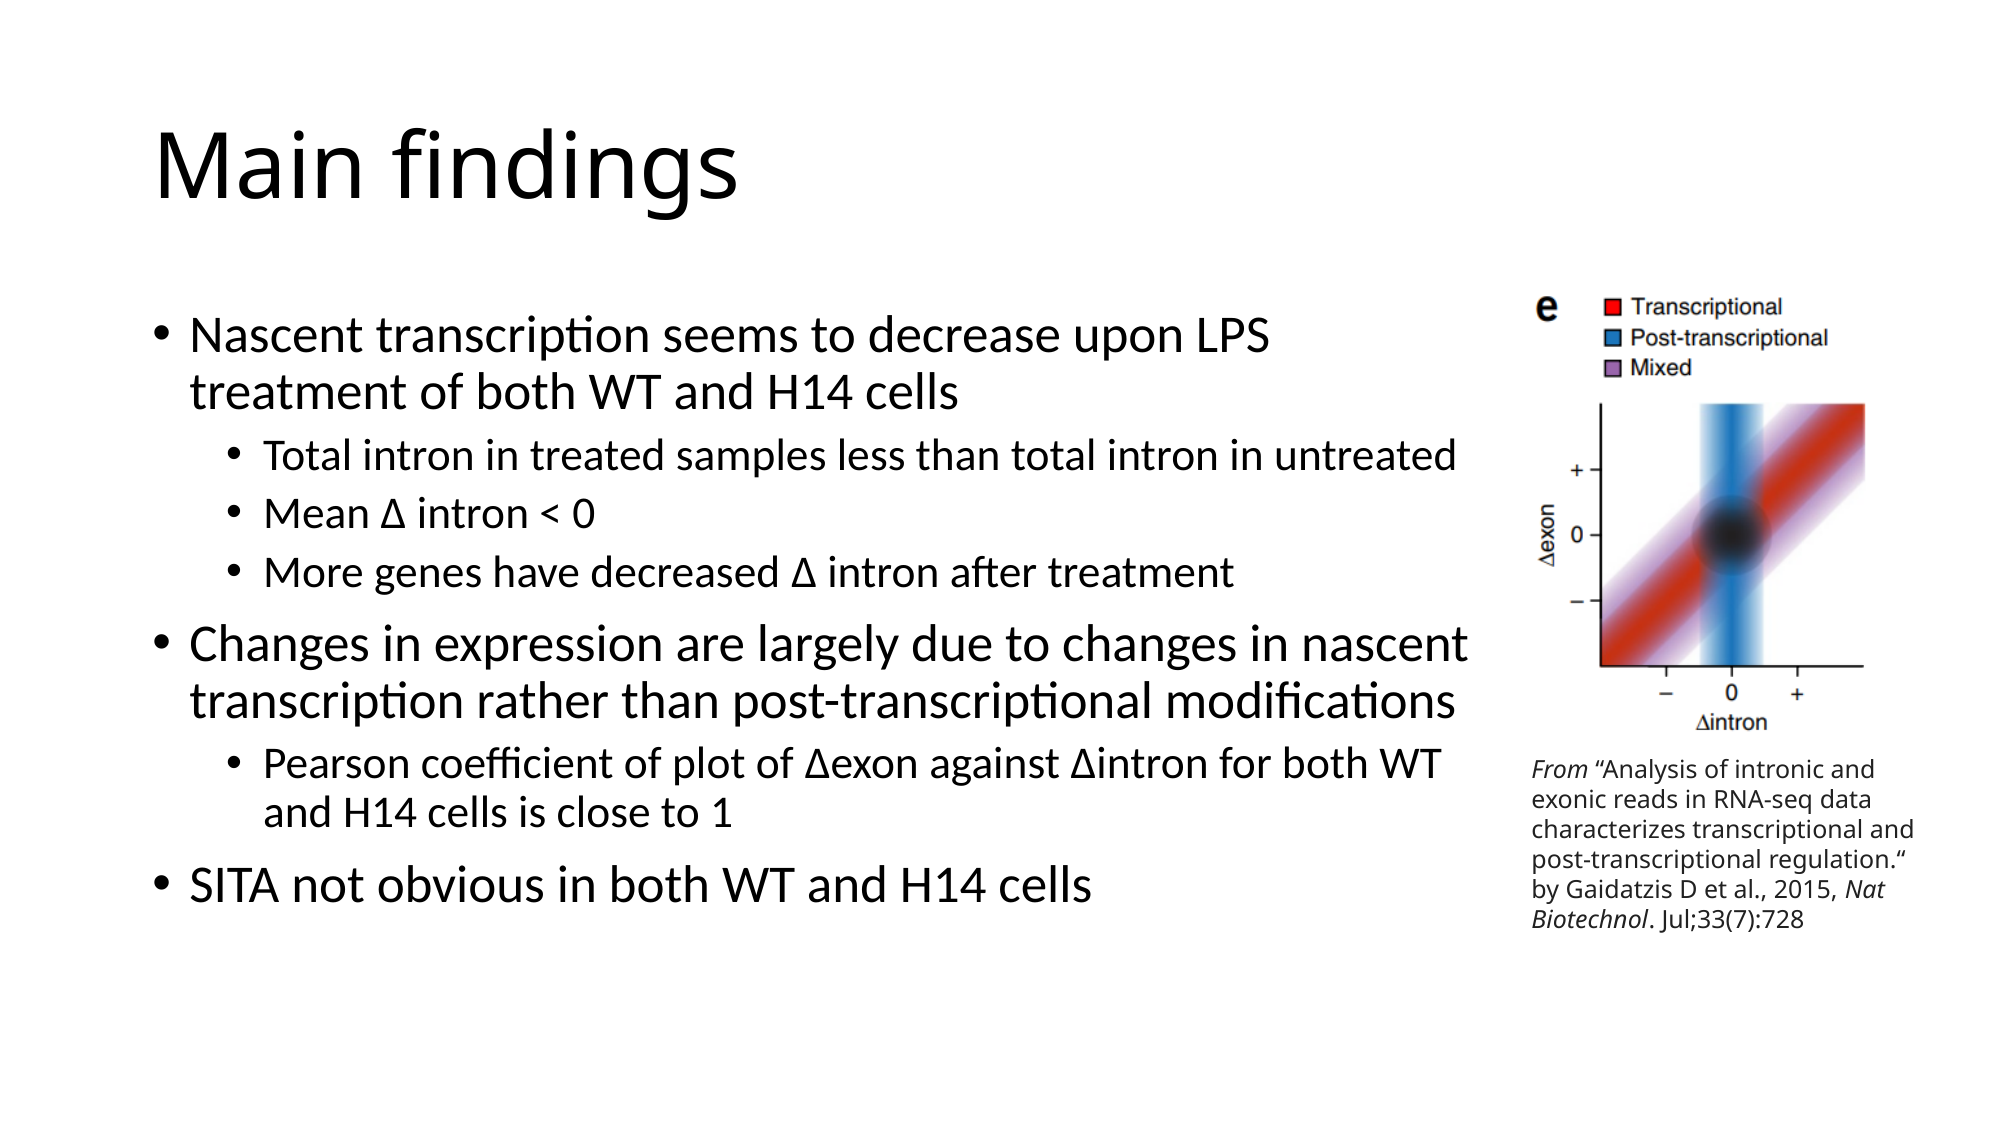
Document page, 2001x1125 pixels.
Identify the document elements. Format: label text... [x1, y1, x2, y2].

list Nascent transcription seems to decrease upon LPS treatment of both WT and H14 cells Total intron in treated samples less than total intron in untreated Mean Δ intron < 0 More genes have decreased Δ intron after treatment Changes in expression are largely due to changes in nascent transcription rather than post-transcriptional modifications Pearson coefficient of plot of Δexon against Δintron for both WT and H14 cells is close to 1 SITA not obvious in both WT and H14 cells [137, 299, 1488, 1014]
text_box From “Analysis of intronic and exonic reads in RNA-seq data characterizes transcriptional and post-transcriptional regulation.“ by Gaidatzis D et al., 2015, Nat Biotechnol. Jul;33(7):728 [1516, 746, 1952, 941]
picture [1531, 277, 1886, 743]
title Main findings [137, 59, 1863, 278]
